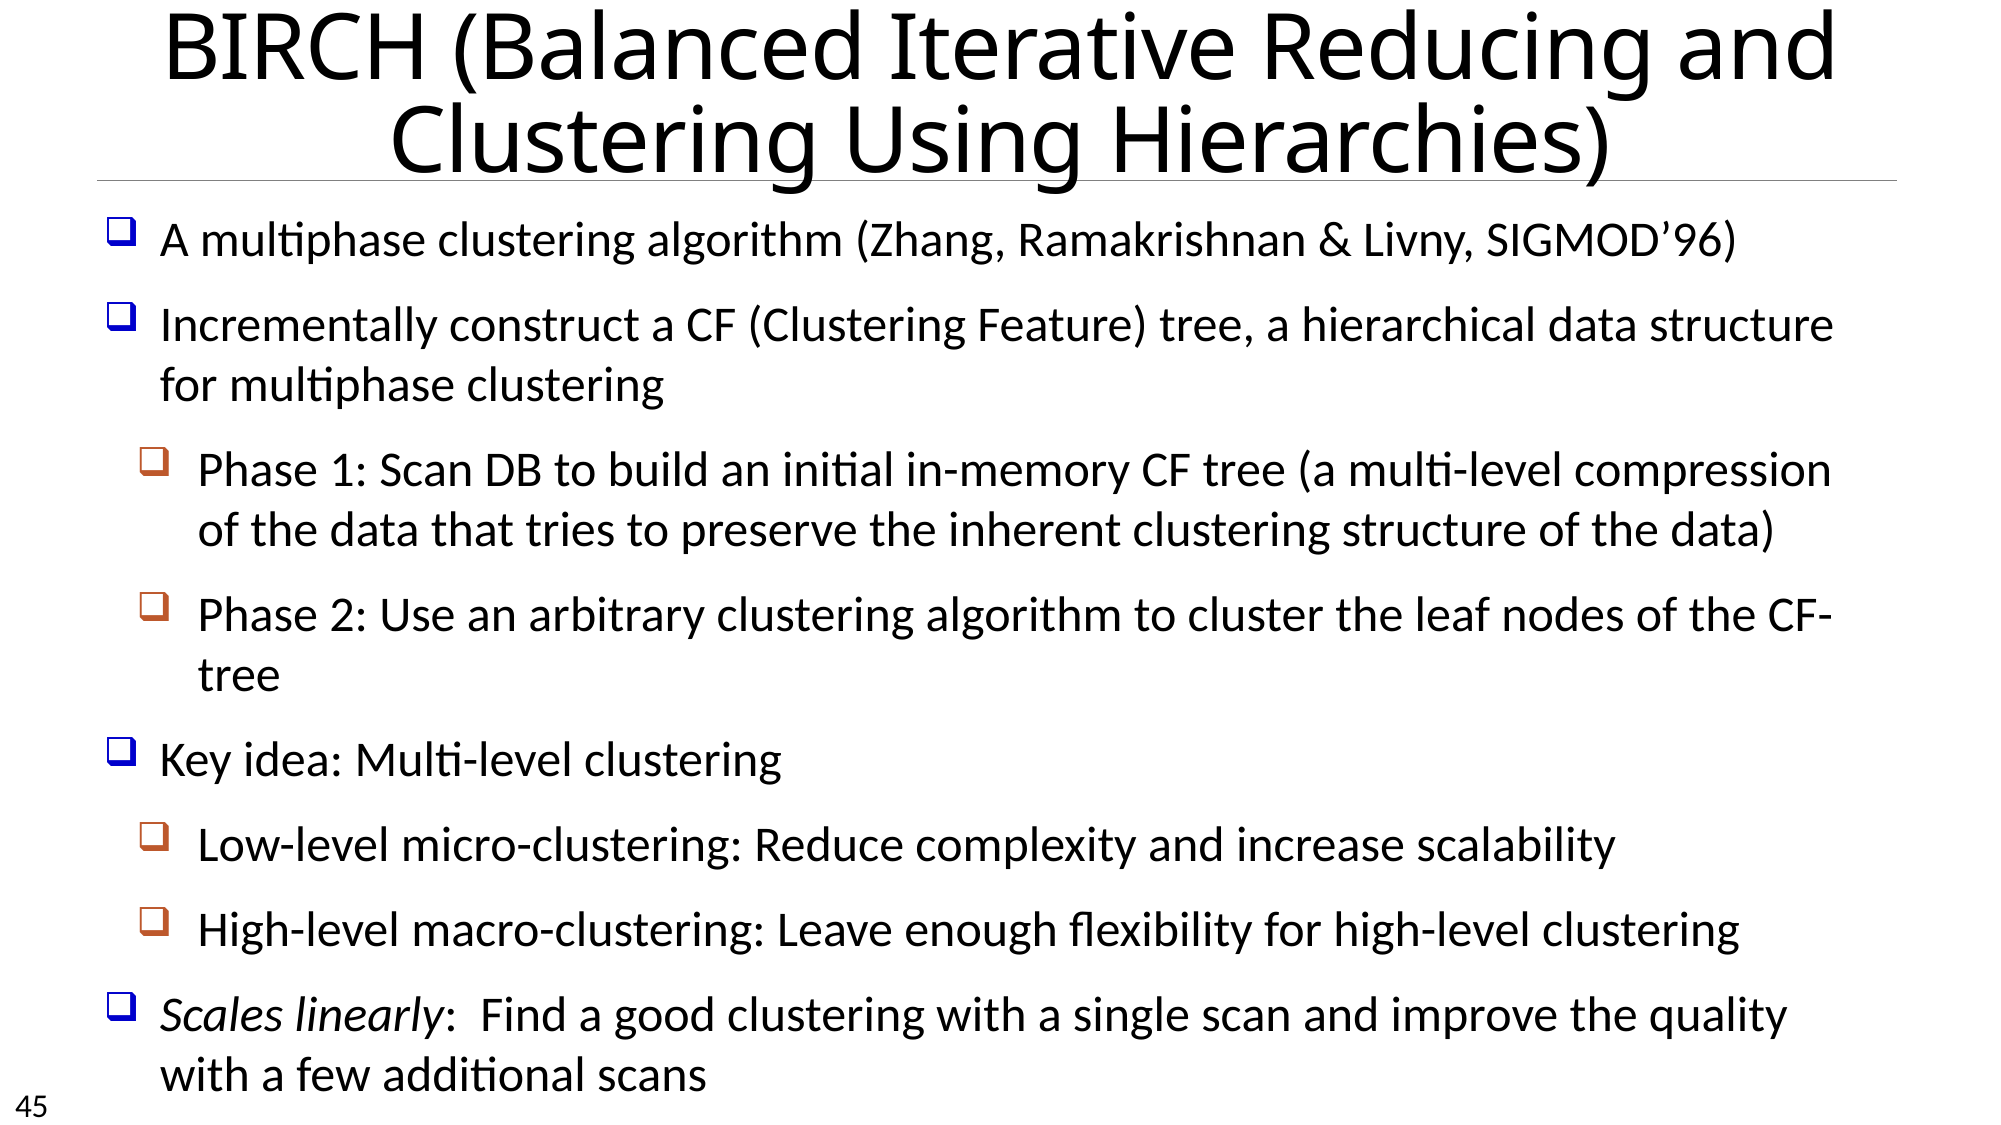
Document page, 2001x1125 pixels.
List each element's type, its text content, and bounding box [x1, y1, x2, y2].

list A multiphase clustering algorithm (Zhang, Ramakrishnan & Livny, SIGMOD’96) Incrementally construct a CF (Clustering Feature) tree, a hierarchical data structure for multiphase clustering Phase 1: Scan DB to build an initial in-memory CF tree (a multi-level compression of the data that tries to preserve the inherent clustering structure of the data) Phase 2: Use an arbitrary clustering algorithm to cluster the leaf nodes of the CF-tree Key idea: Multi-level clustering Low-level micro-clustering: Reduce complexity and increase scalability High-level macro-clustering: Leave enough flexibility for high-level clustering Scales linearly: Find a good clustering with a single scan and improve the quality with a few additional scans [88, 199, 1876, 1092]
title BIRCH (Balanced Iterative Reducing and Clustering Using Hierarchies) [0, 0, 2000, 199]
